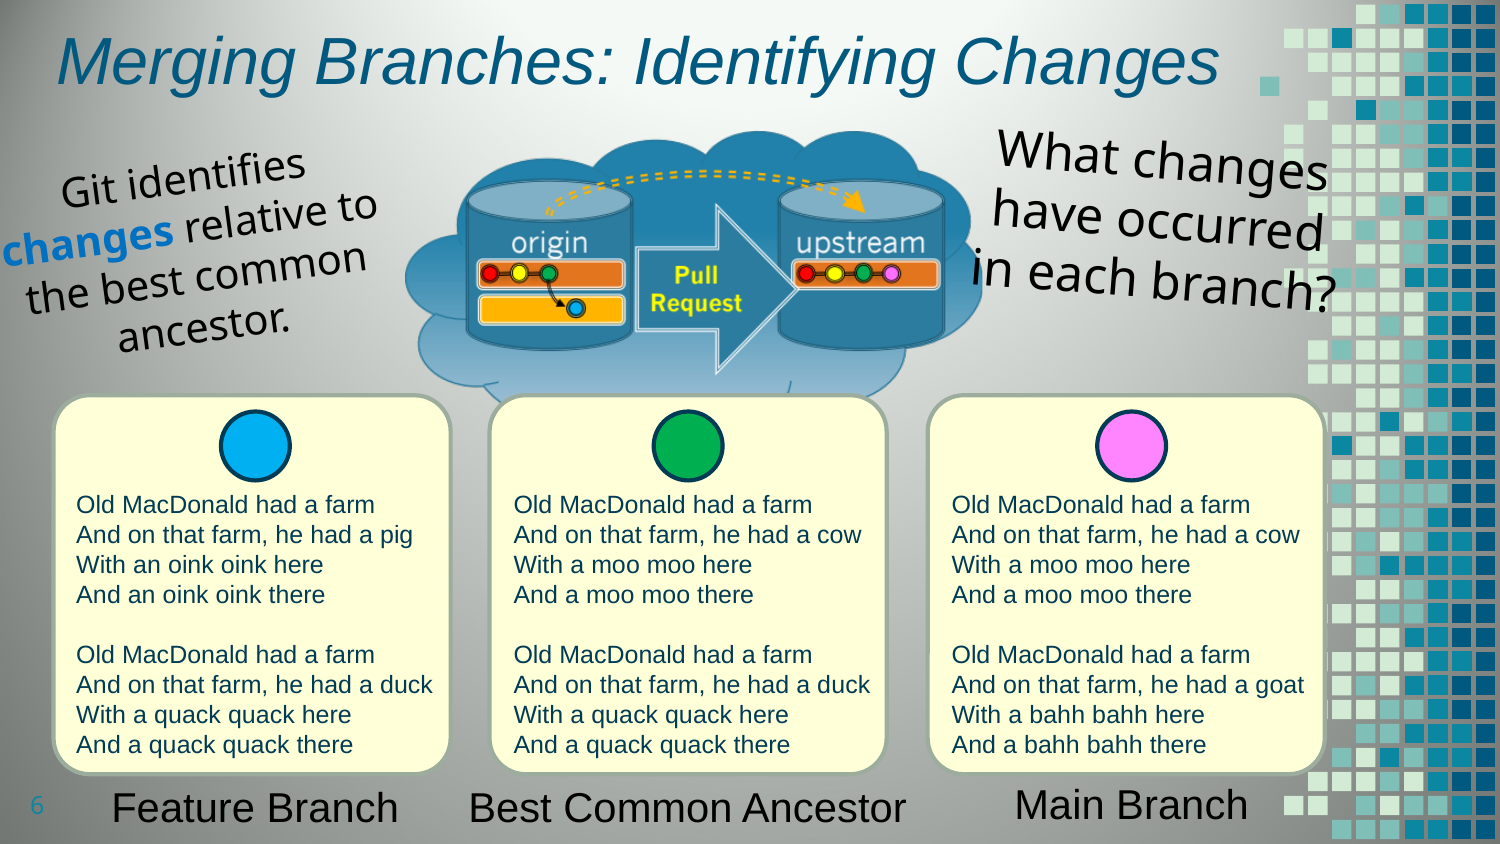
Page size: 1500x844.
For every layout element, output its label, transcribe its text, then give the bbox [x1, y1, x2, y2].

text_box [51, 393, 453, 764]
text_box Old MacDonald had a farm And on that farm, he had a cow With a moo moo here And a moo moo there Old MacDonald had a farm And on that farm, he had a goat With a bahh bahh here And a bahh bahh there [936, 481, 1327, 766]
text_box [1095, 409, 1169, 481]
text_box What changes have occurred in each branch? [955, 105, 1376, 333]
text_box [487, 451, 493, 758]
slide_number 6 [15, 774, 96, 839]
text_box Old MacDonald had a farm And on that farm, he had a pig With an oink oink here And an oink oink there Old MacDonald had a farm And on that farm, he had a duck With a quack quack here And a quack quack there [61, 481, 451, 766]
text_box [63, 766, 441, 777]
text_box [925, 393, 1327, 765]
text_box Feature Branch [96, 773, 415, 839]
text_box Main Branch [999, 770, 1264, 836]
text_box [937, 766, 1315, 777]
text_box Git identifies changes relative to the best common ancestor. [0, 116, 399, 386]
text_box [498, 411, 889, 770]
picture [0, 0, 1500, 844]
text_box [218, 409, 292, 481]
text_box Best Common Ancestor [453, 773, 923, 839]
title Merging Branches: Identifying Changes [41, 0, 1326, 114]
